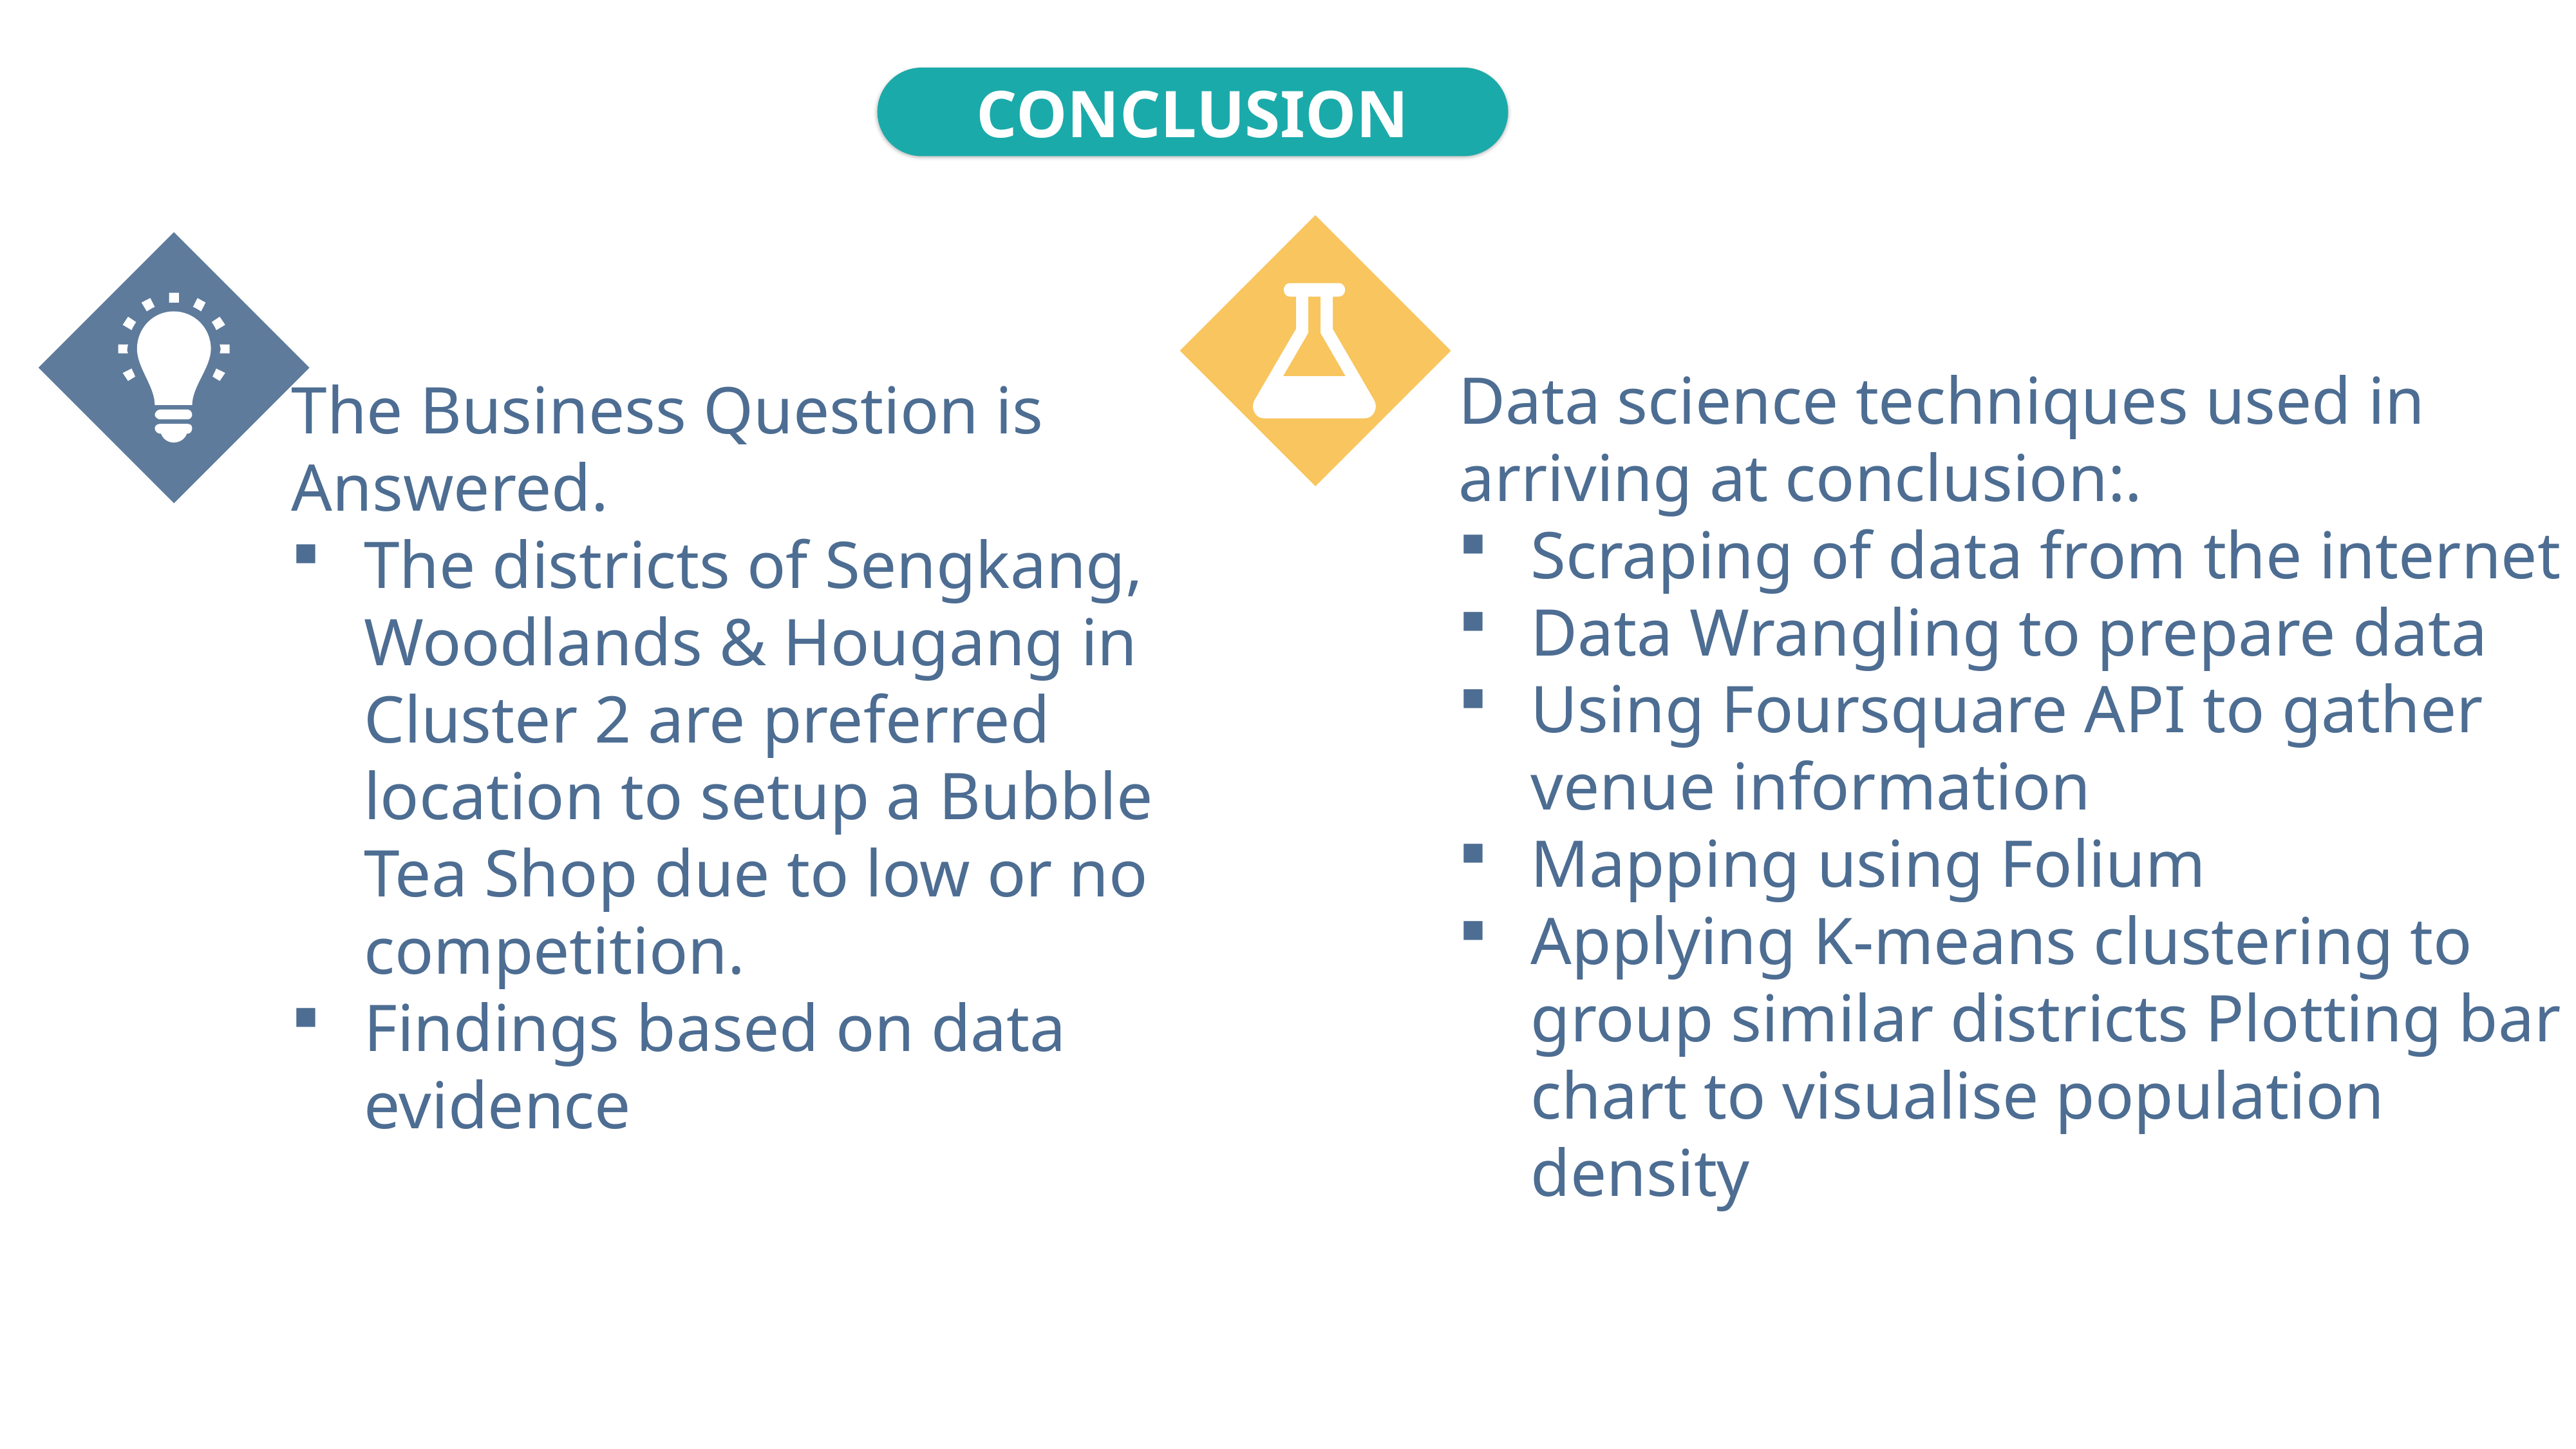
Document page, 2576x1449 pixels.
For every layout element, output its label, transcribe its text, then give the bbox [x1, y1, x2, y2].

text_box [1252, 283, 1376, 419]
text_box The Business Question is Answered. The districts of Sengkang, Woodlands & Hougang in Cluster 2 are preferred location to setup a Bubble Tea Shop due to low or no competition. Findings based on data evidence [281, 369, 1256, 1142]
text_box [38, 232, 310, 504]
text_box [193, 298, 206, 312]
text_box [155, 409, 193, 420]
text_box [122, 316, 136, 330]
text_box [1180, 215, 1451, 486]
text_box Data science techniques used in arriving at conclusion:. Scraping of data from the internet Data Wrangling to prepare data Using Foursquare API to gather venue information Mapping using Folium Applying K-means clustering to group similar districts Plotting bar chart to visualise population density [1449, 359, 2576, 1287]
text_box [141, 298, 155, 312]
text_box [122, 368, 136, 381]
text_box [212, 368, 225, 381]
text_box [211, 316, 225, 330]
text_box [118, 344, 128, 354]
text_box [136, 311, 211, 405]
text_box [155, 424, 193, 443]
text_box [220, 344, 230, 354]
text_box [169, 292, 179, 303]
text_box CONCLUSION [876, 67, 1509, 157]
